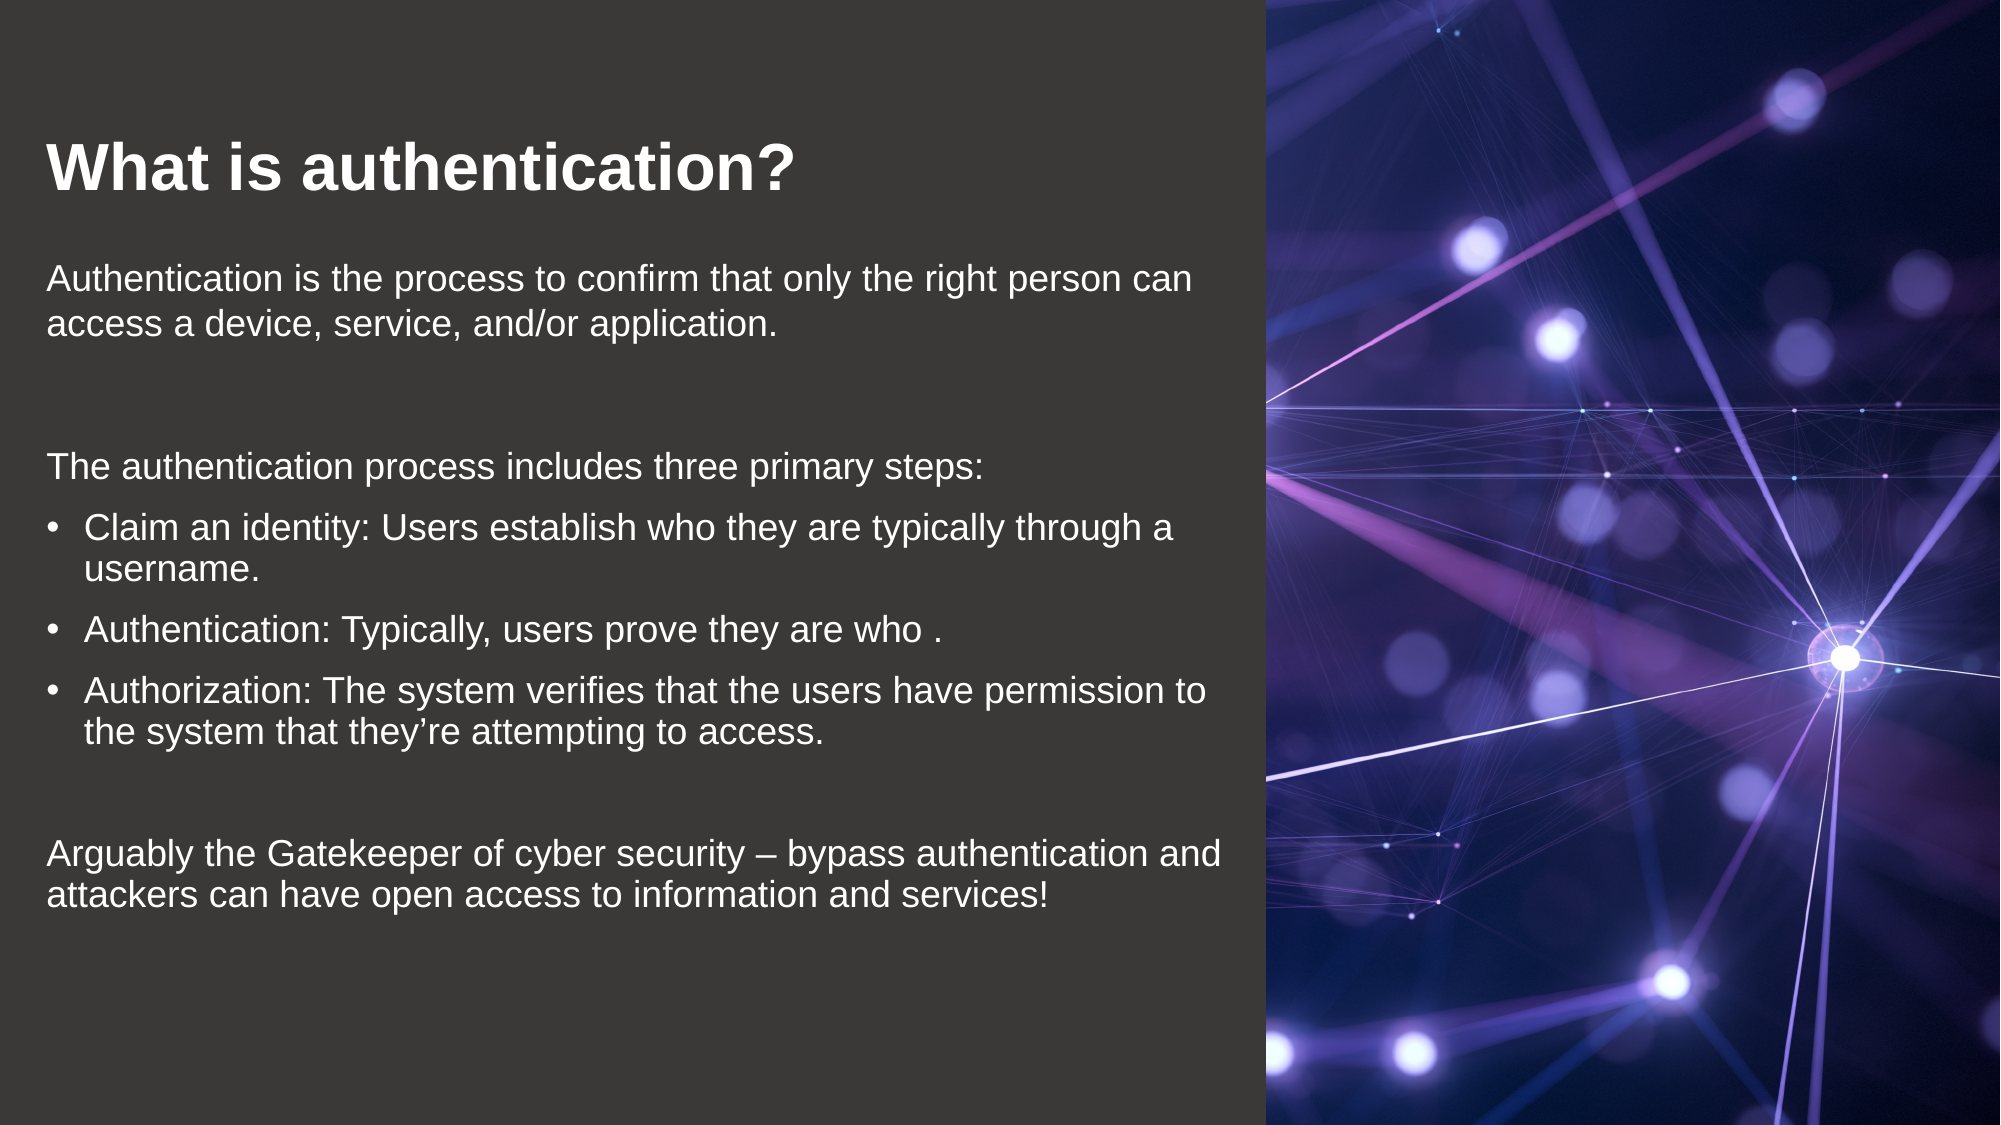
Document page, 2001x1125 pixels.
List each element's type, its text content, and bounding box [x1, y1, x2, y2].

list Authentication is the process to confirm that only the right person can access a device, service, and/or application. The authentication process includes three primary steps: Claim an identity: Users establish who they are typically through a username. Authentication: Typically, users prove they are who . Authorization: The system verifies that the users have permission to the system that they’re attempting to access. Arguably the Gatekeeper of cyber security – bypass authentication and attackers can have open access to information and services! [31, 246, 1266, 1013]
title What is authentication? [31, 59, 1266, 246]
picture [1266, 0, 2000, 1125]
